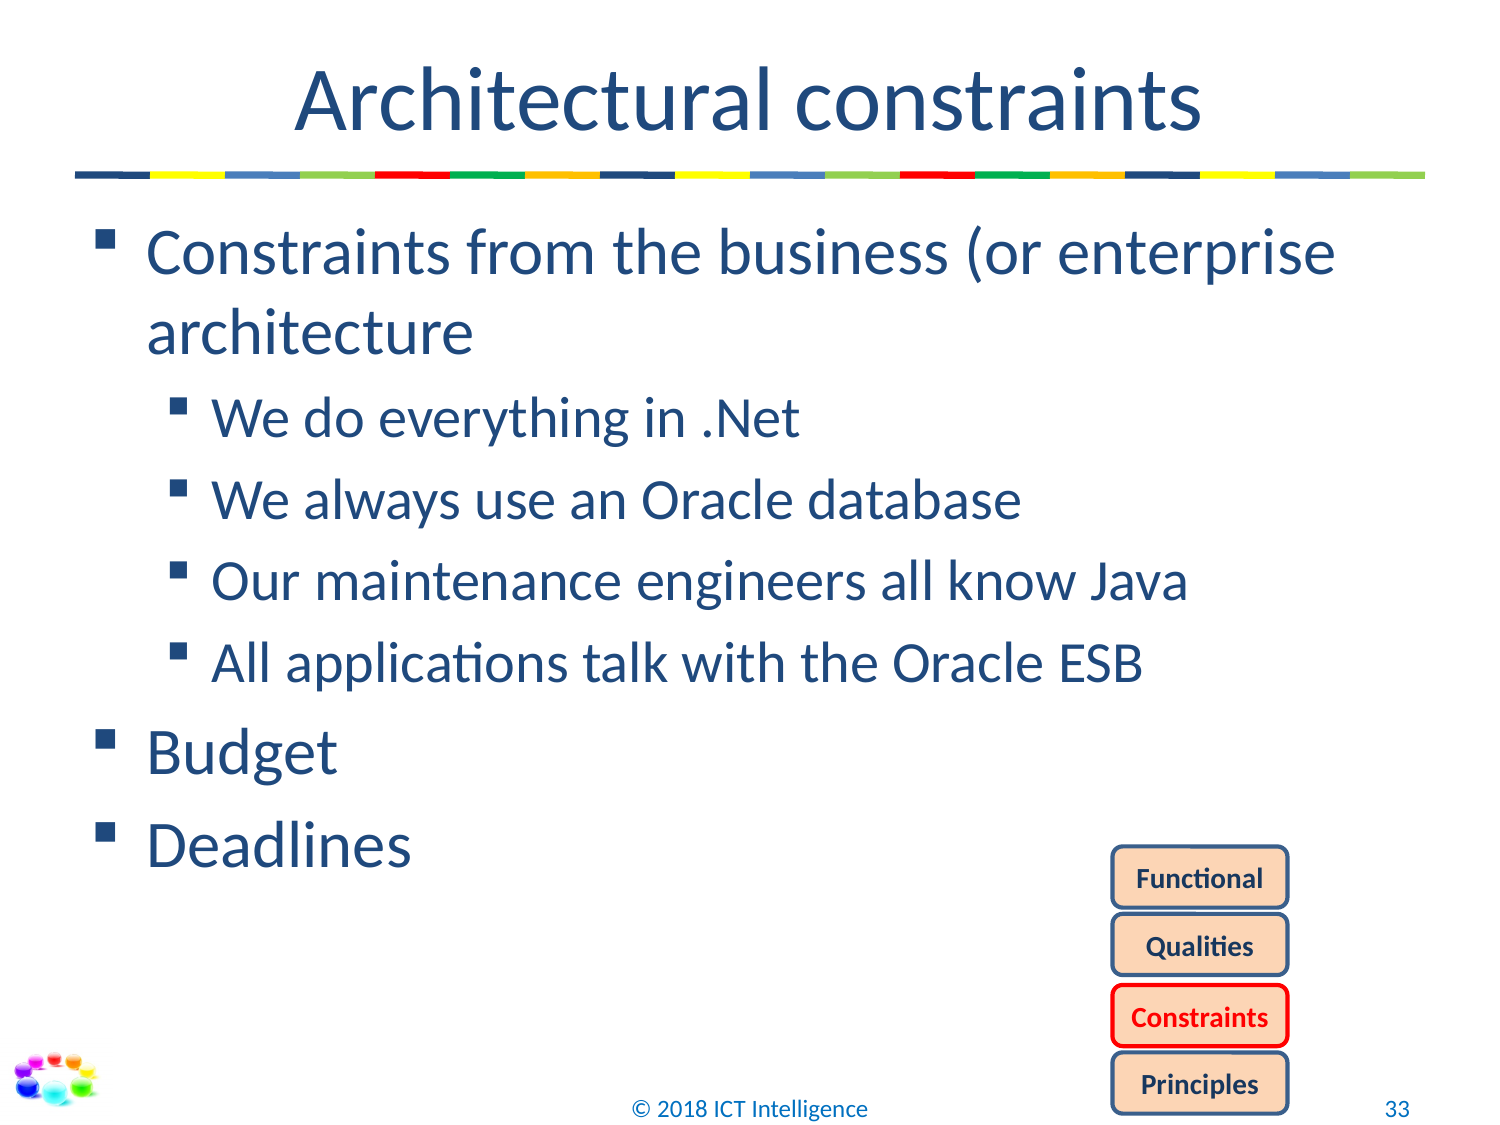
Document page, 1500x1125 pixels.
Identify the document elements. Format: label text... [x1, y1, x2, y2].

text_box Qualities [1110, 911, 1290, 978]
title Architectural constraints [75, 24, 1425, 163]
picture [0, 1034, 113, 1125]
text_box Constraints [1110, 982, 1290, 1049]
footer © 2018 ICT Intelligence [512, 1077, 988, 1125]
text_box Functional [1110, 844, 1290, 910]
list Constraints from the business (or enterprise architecture We do everything in .Net We always use an Oracle database Our maintenance engineers all know Java All applications talk with the Oracle ESB Budget Deadlines [75, 200, 1425, 1005]
text_box Principles [1110, 1050, 1290, 1116]
slide_number 33 [1074, 1077, 1425, 1125]
